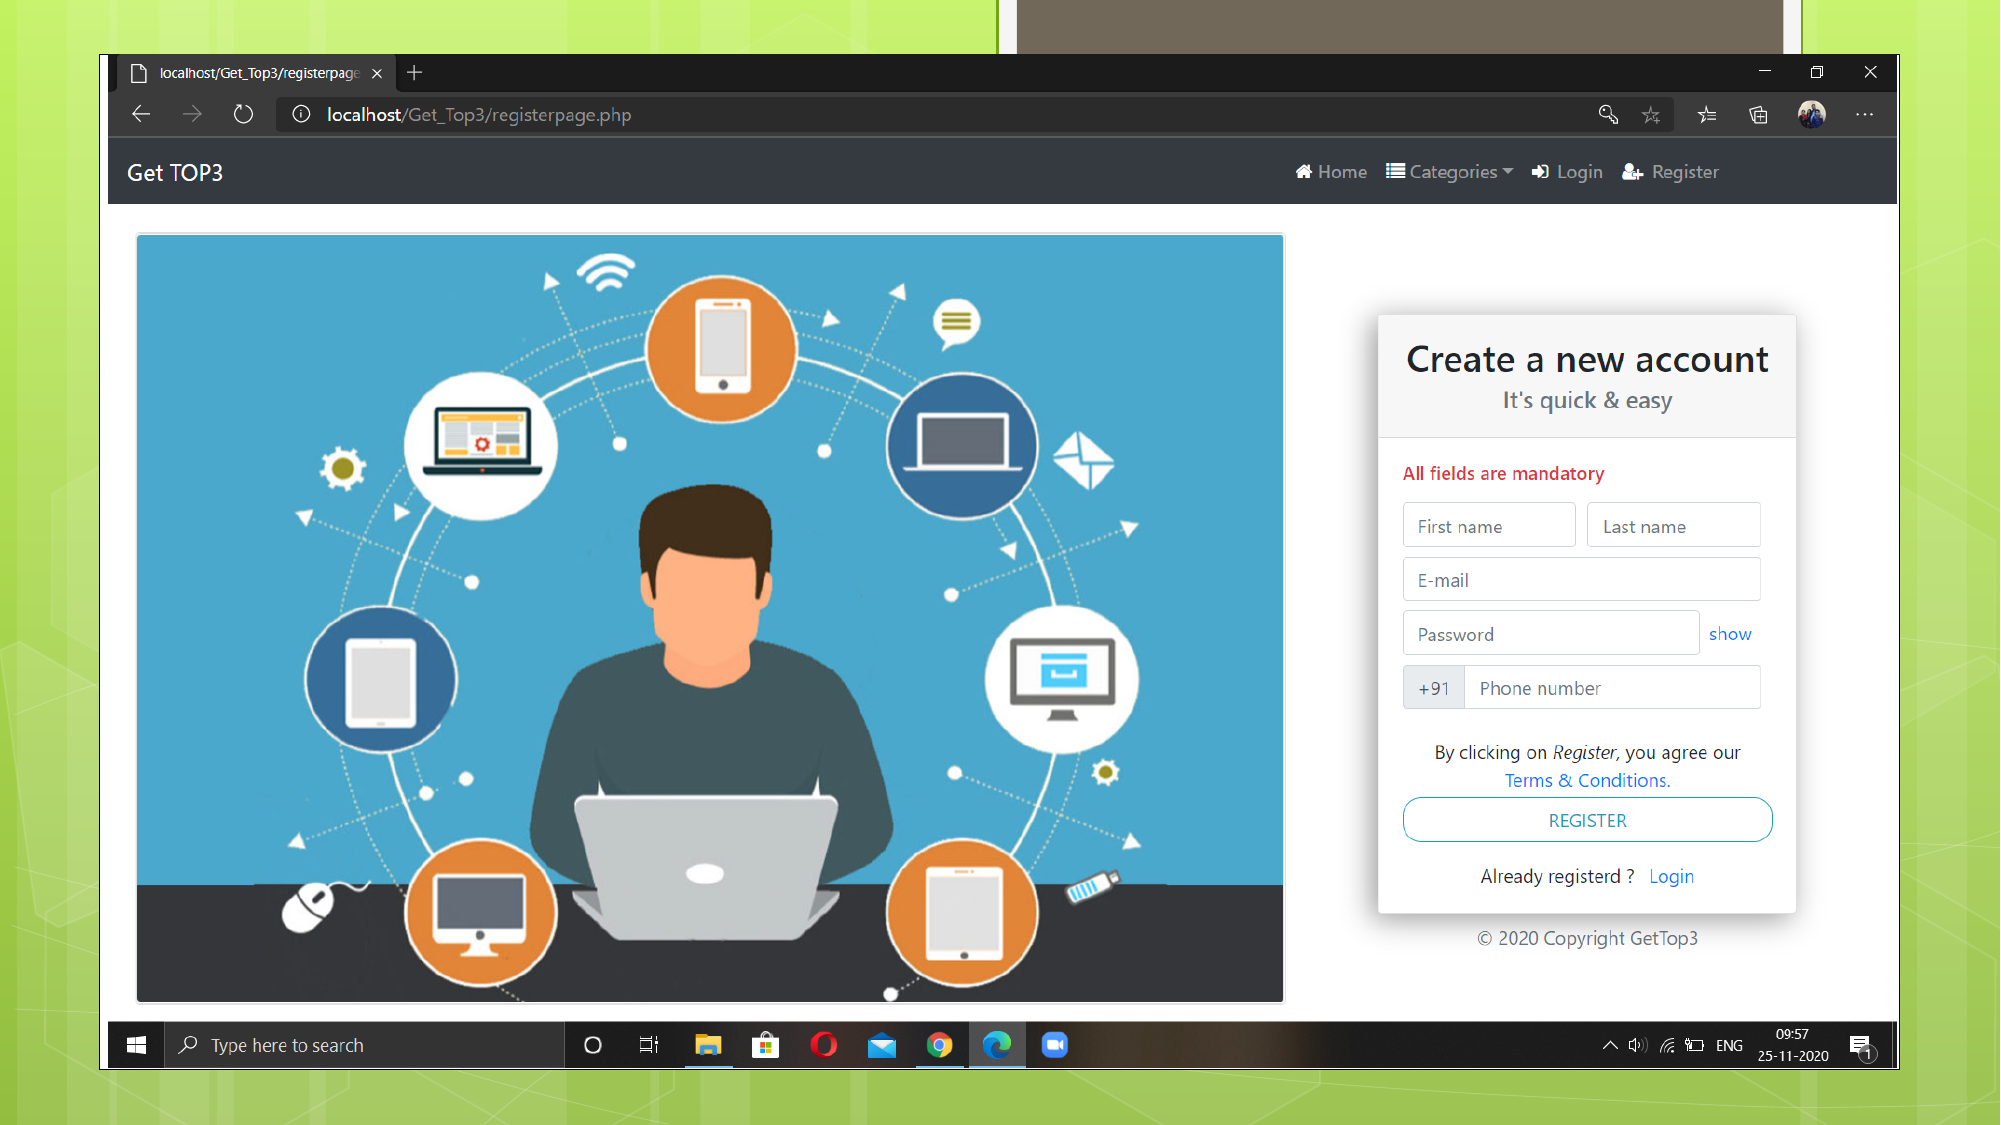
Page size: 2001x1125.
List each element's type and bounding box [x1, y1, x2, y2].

picture [108, 54, 1897, 1068]
